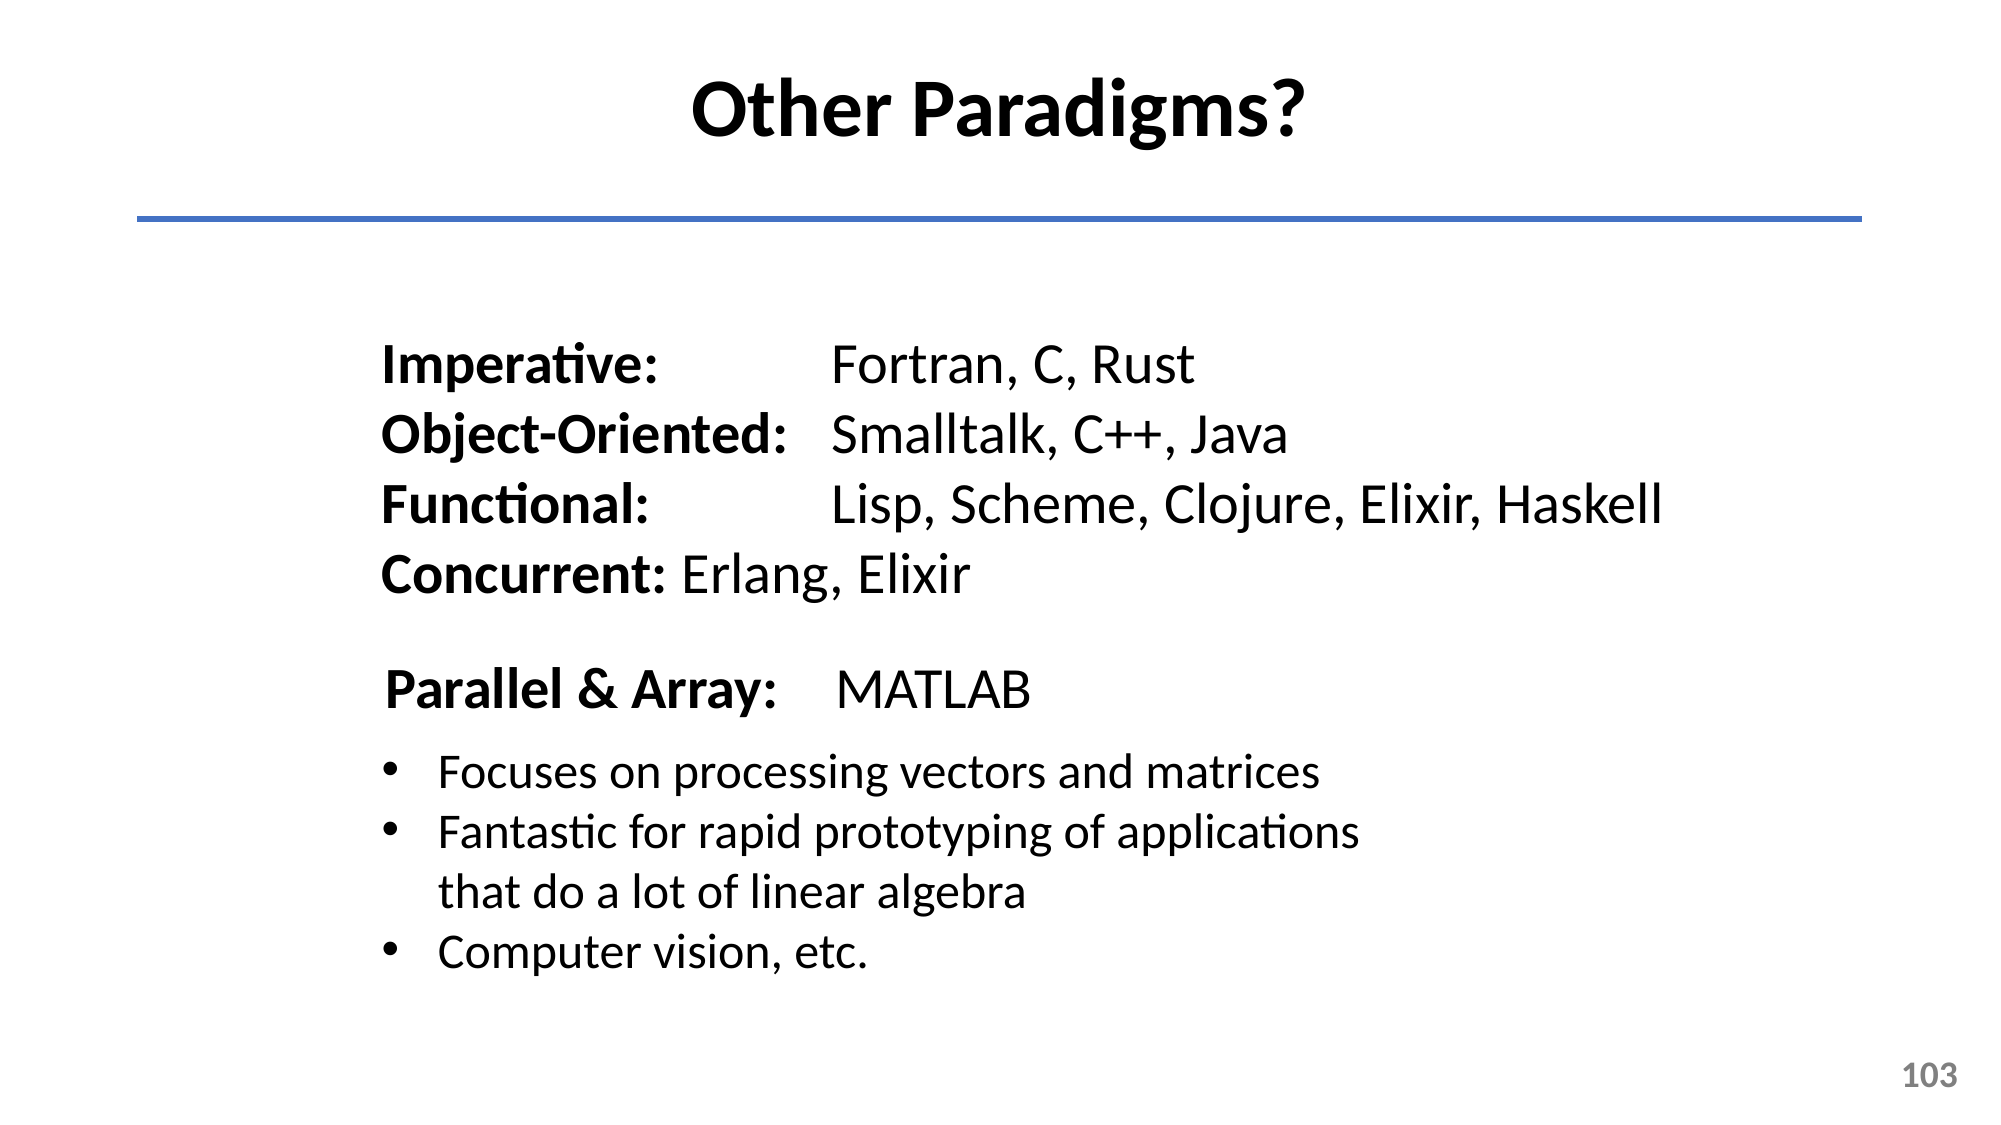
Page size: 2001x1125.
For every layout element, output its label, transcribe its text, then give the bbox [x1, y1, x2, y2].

text_box Parallel & Array: MATLAB [370, 643, 1048, 728]
slide_number 103 [1522, 1042, 1973, 1103]
text_box Other Paradigms? [137, 1, 1863, 218]
text_box Imperative: Fortran, C, Rust Object-Oriented: Smalltalk, C++, Java Functional: Lisp, Scheme, Clojure, Elixir, Haskell Concurrent: Erlang, Elixir [366, 317, 1749, 613]
text_box Focuses on processing vectors and matrices Fantastic for rapid prototyping of applications that do a lot of linear algebra Computer vision, etc. [366, 731, 1430, 986]
